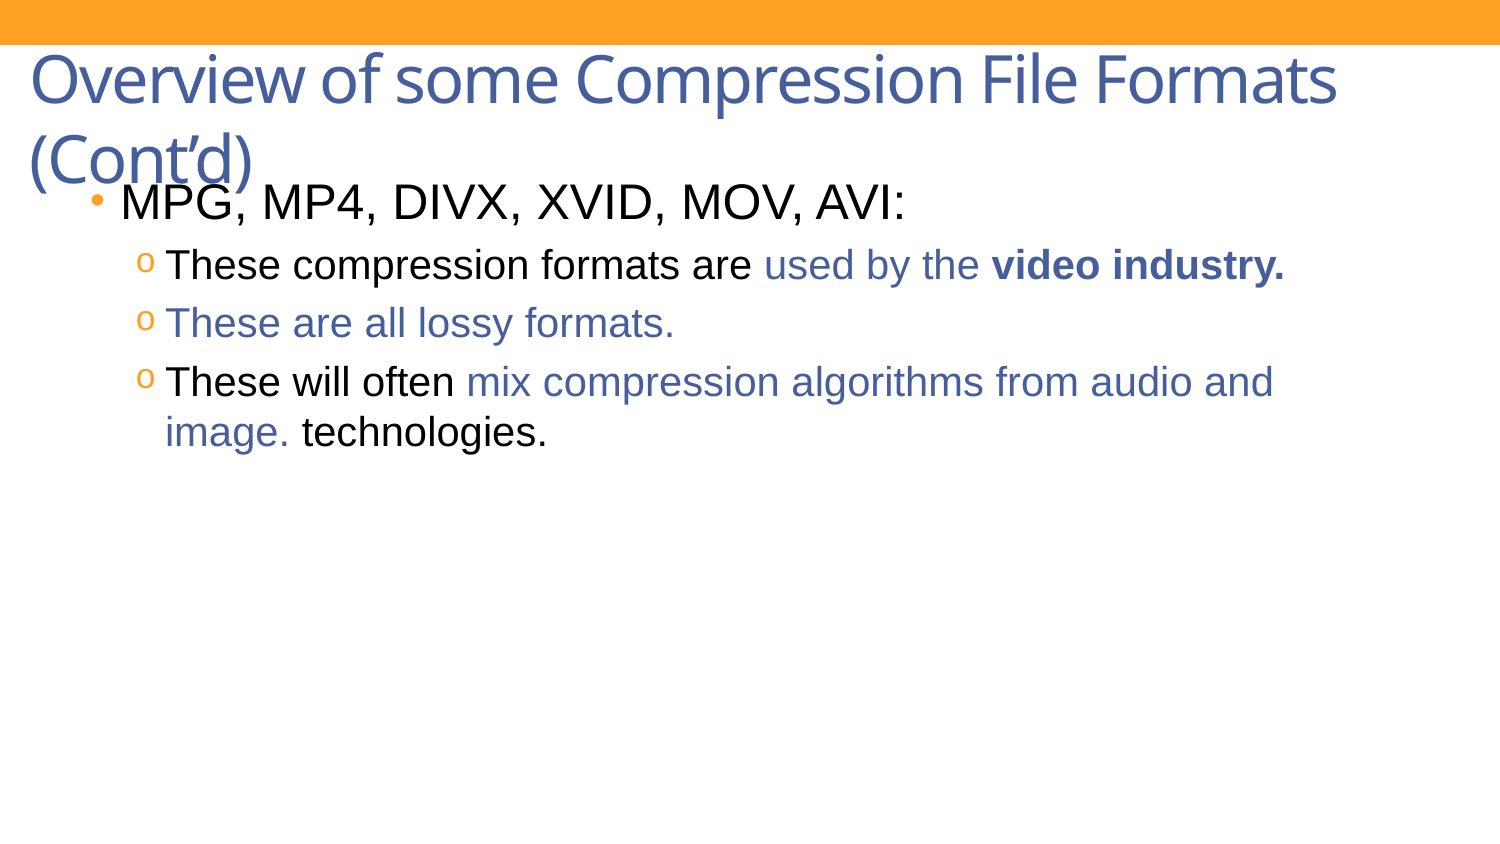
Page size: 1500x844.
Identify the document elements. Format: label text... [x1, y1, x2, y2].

title Overview of some Compression File Formats (Cont’d) [14, 55, 1486, 178]
list MPG, MP4, DIVX, XVID, MOV, AVI: These compression formats are used by the video industry. These are all lossy formats. These will often mix compression algorithms from audio and image. technologies. [75, 178, 1424, 787]
